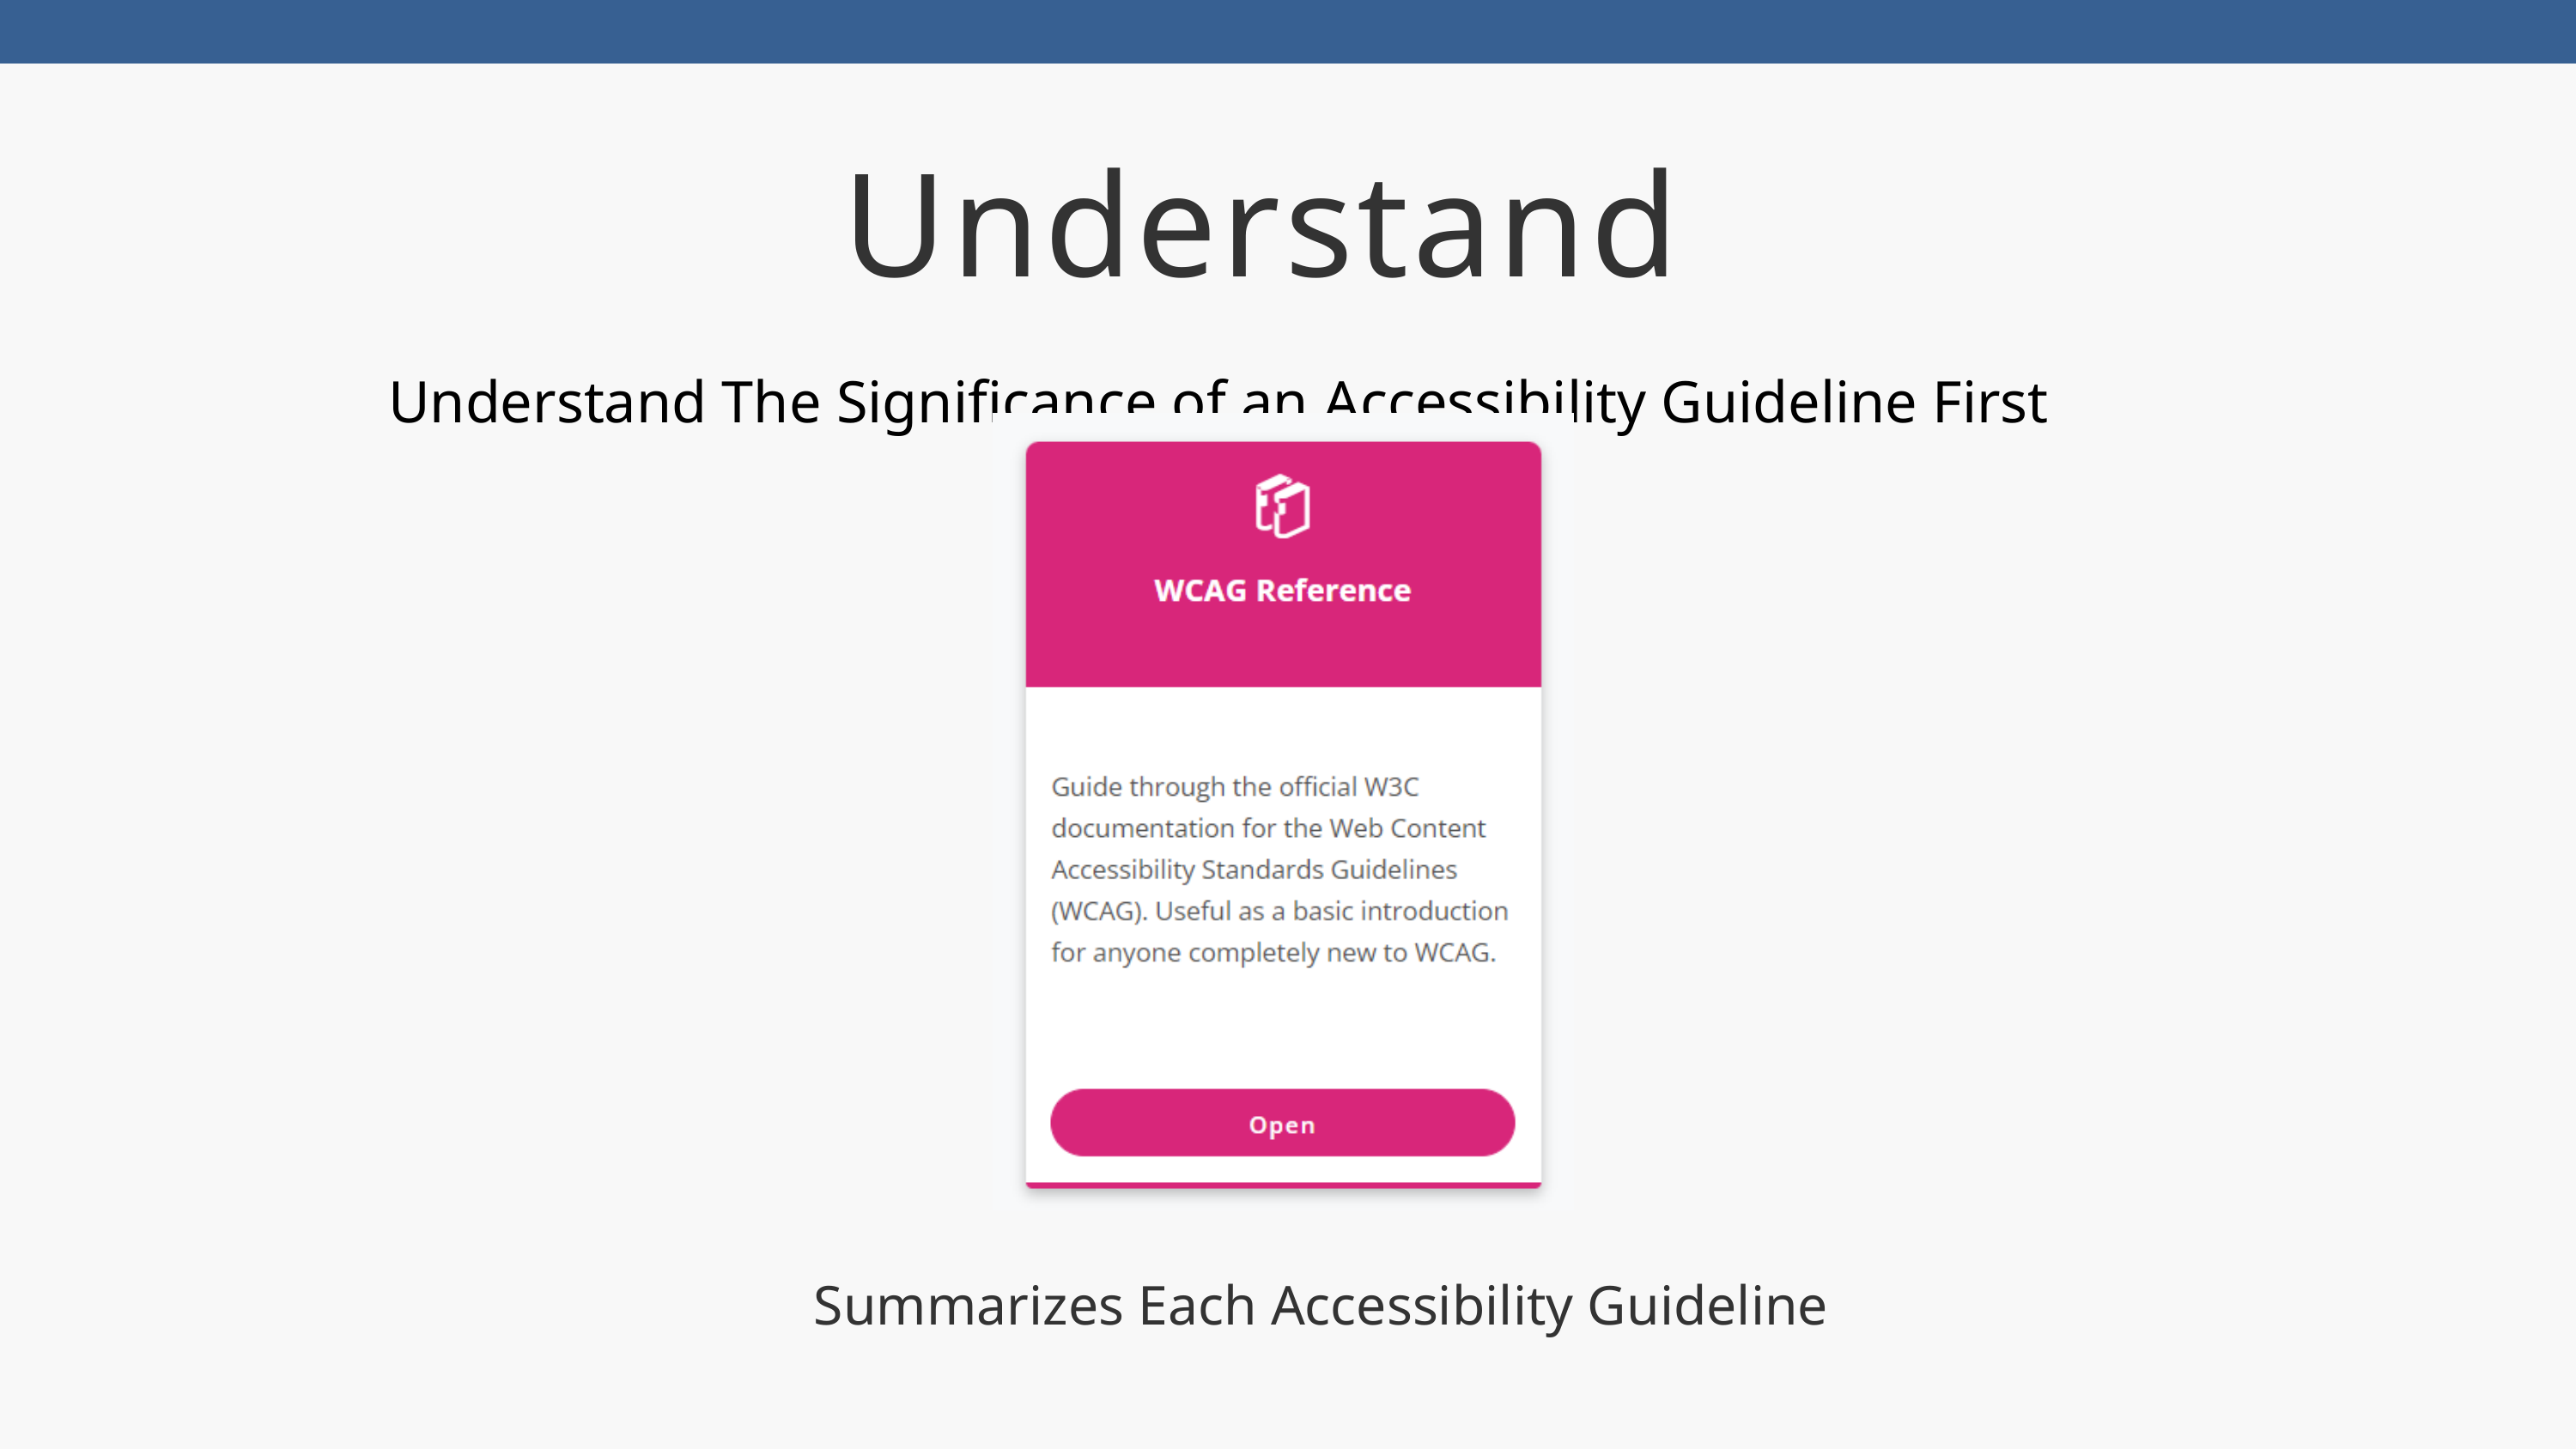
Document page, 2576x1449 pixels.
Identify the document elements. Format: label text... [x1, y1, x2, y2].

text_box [0, 0, 2576, 64]
text_box Understand The Significance of an Accessibility Guideline First [375, 324, 2372, 440]
picture [992, 412, 1574, 1210]
text_box Summarizes Each Accessibility Guideline [762, 1250, 1882, 1337]
text_box Understand [118, 134, 2404, 306]
